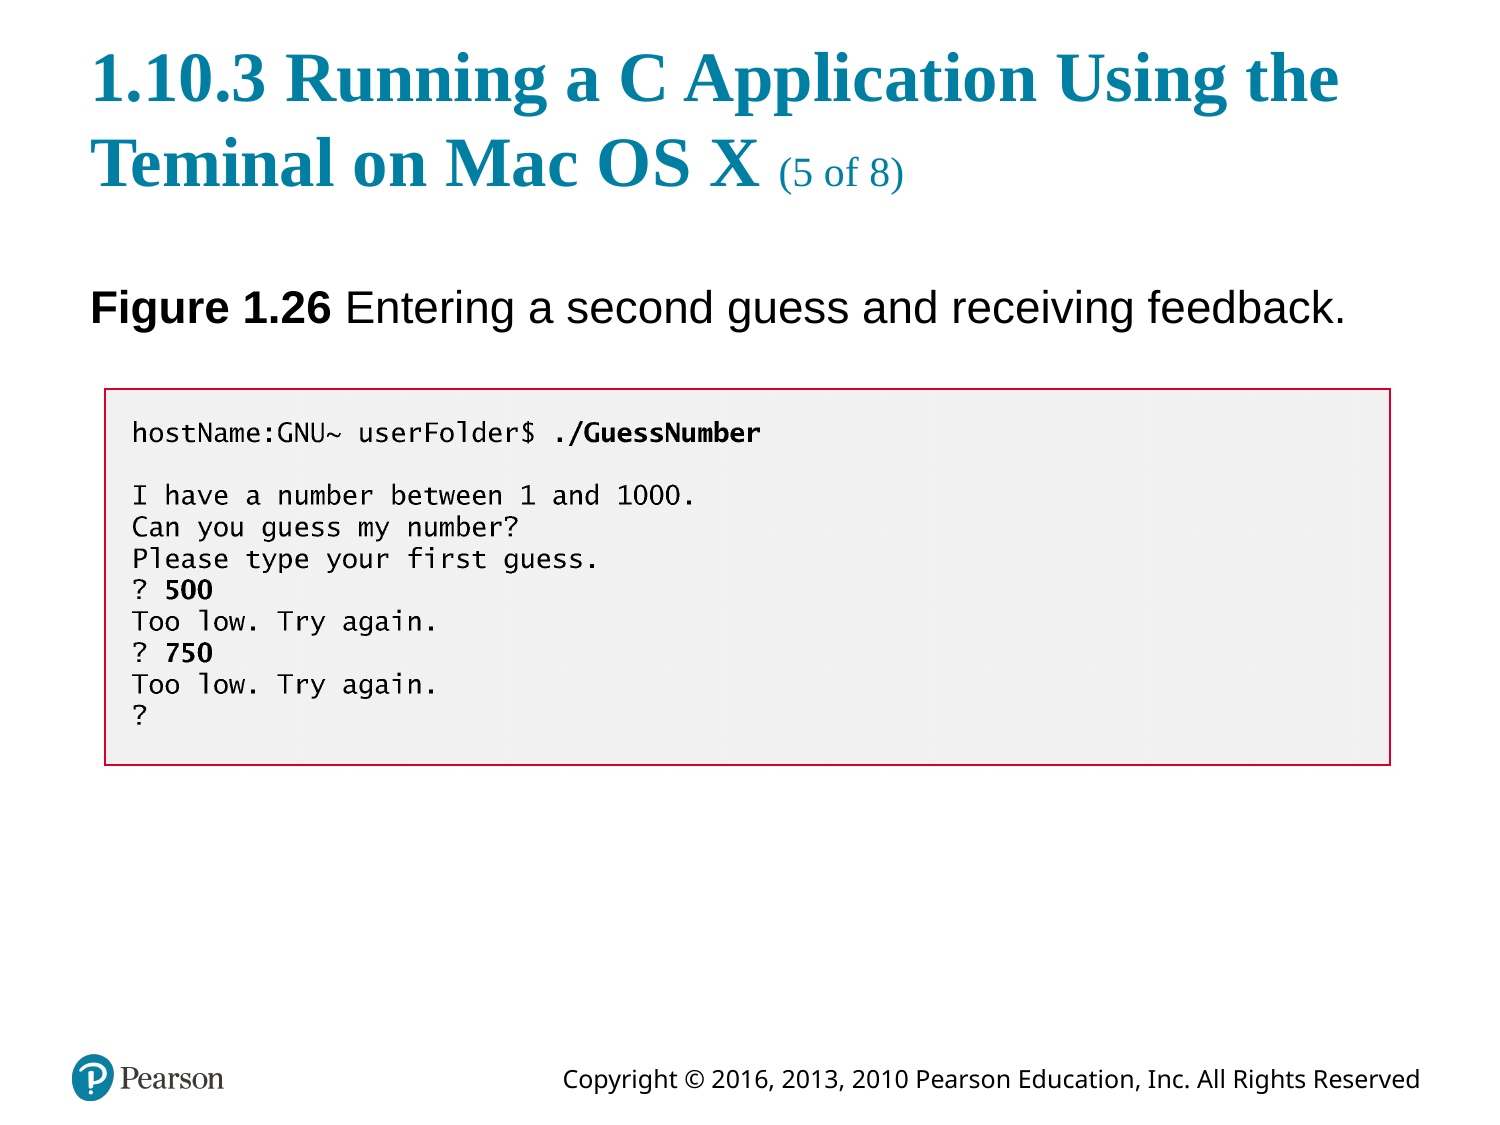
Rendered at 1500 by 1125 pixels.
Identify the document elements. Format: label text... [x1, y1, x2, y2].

picture [101, 383, 1398, 771]
list Figure 1.26 Entering a second guess and receiving feedback. [75, 262, 1425, 337]
picture [72, 1087, 83, 1101]
picture [80, 1063, 106, 1088]
picture [72, 1054, 88, 1070]
picture [98, 1054, 224, 1101]
title 1.10.3 Running a C Application Using the Teminal on Mac O S X (5 of 8) [75, 35, 1425, 216]
